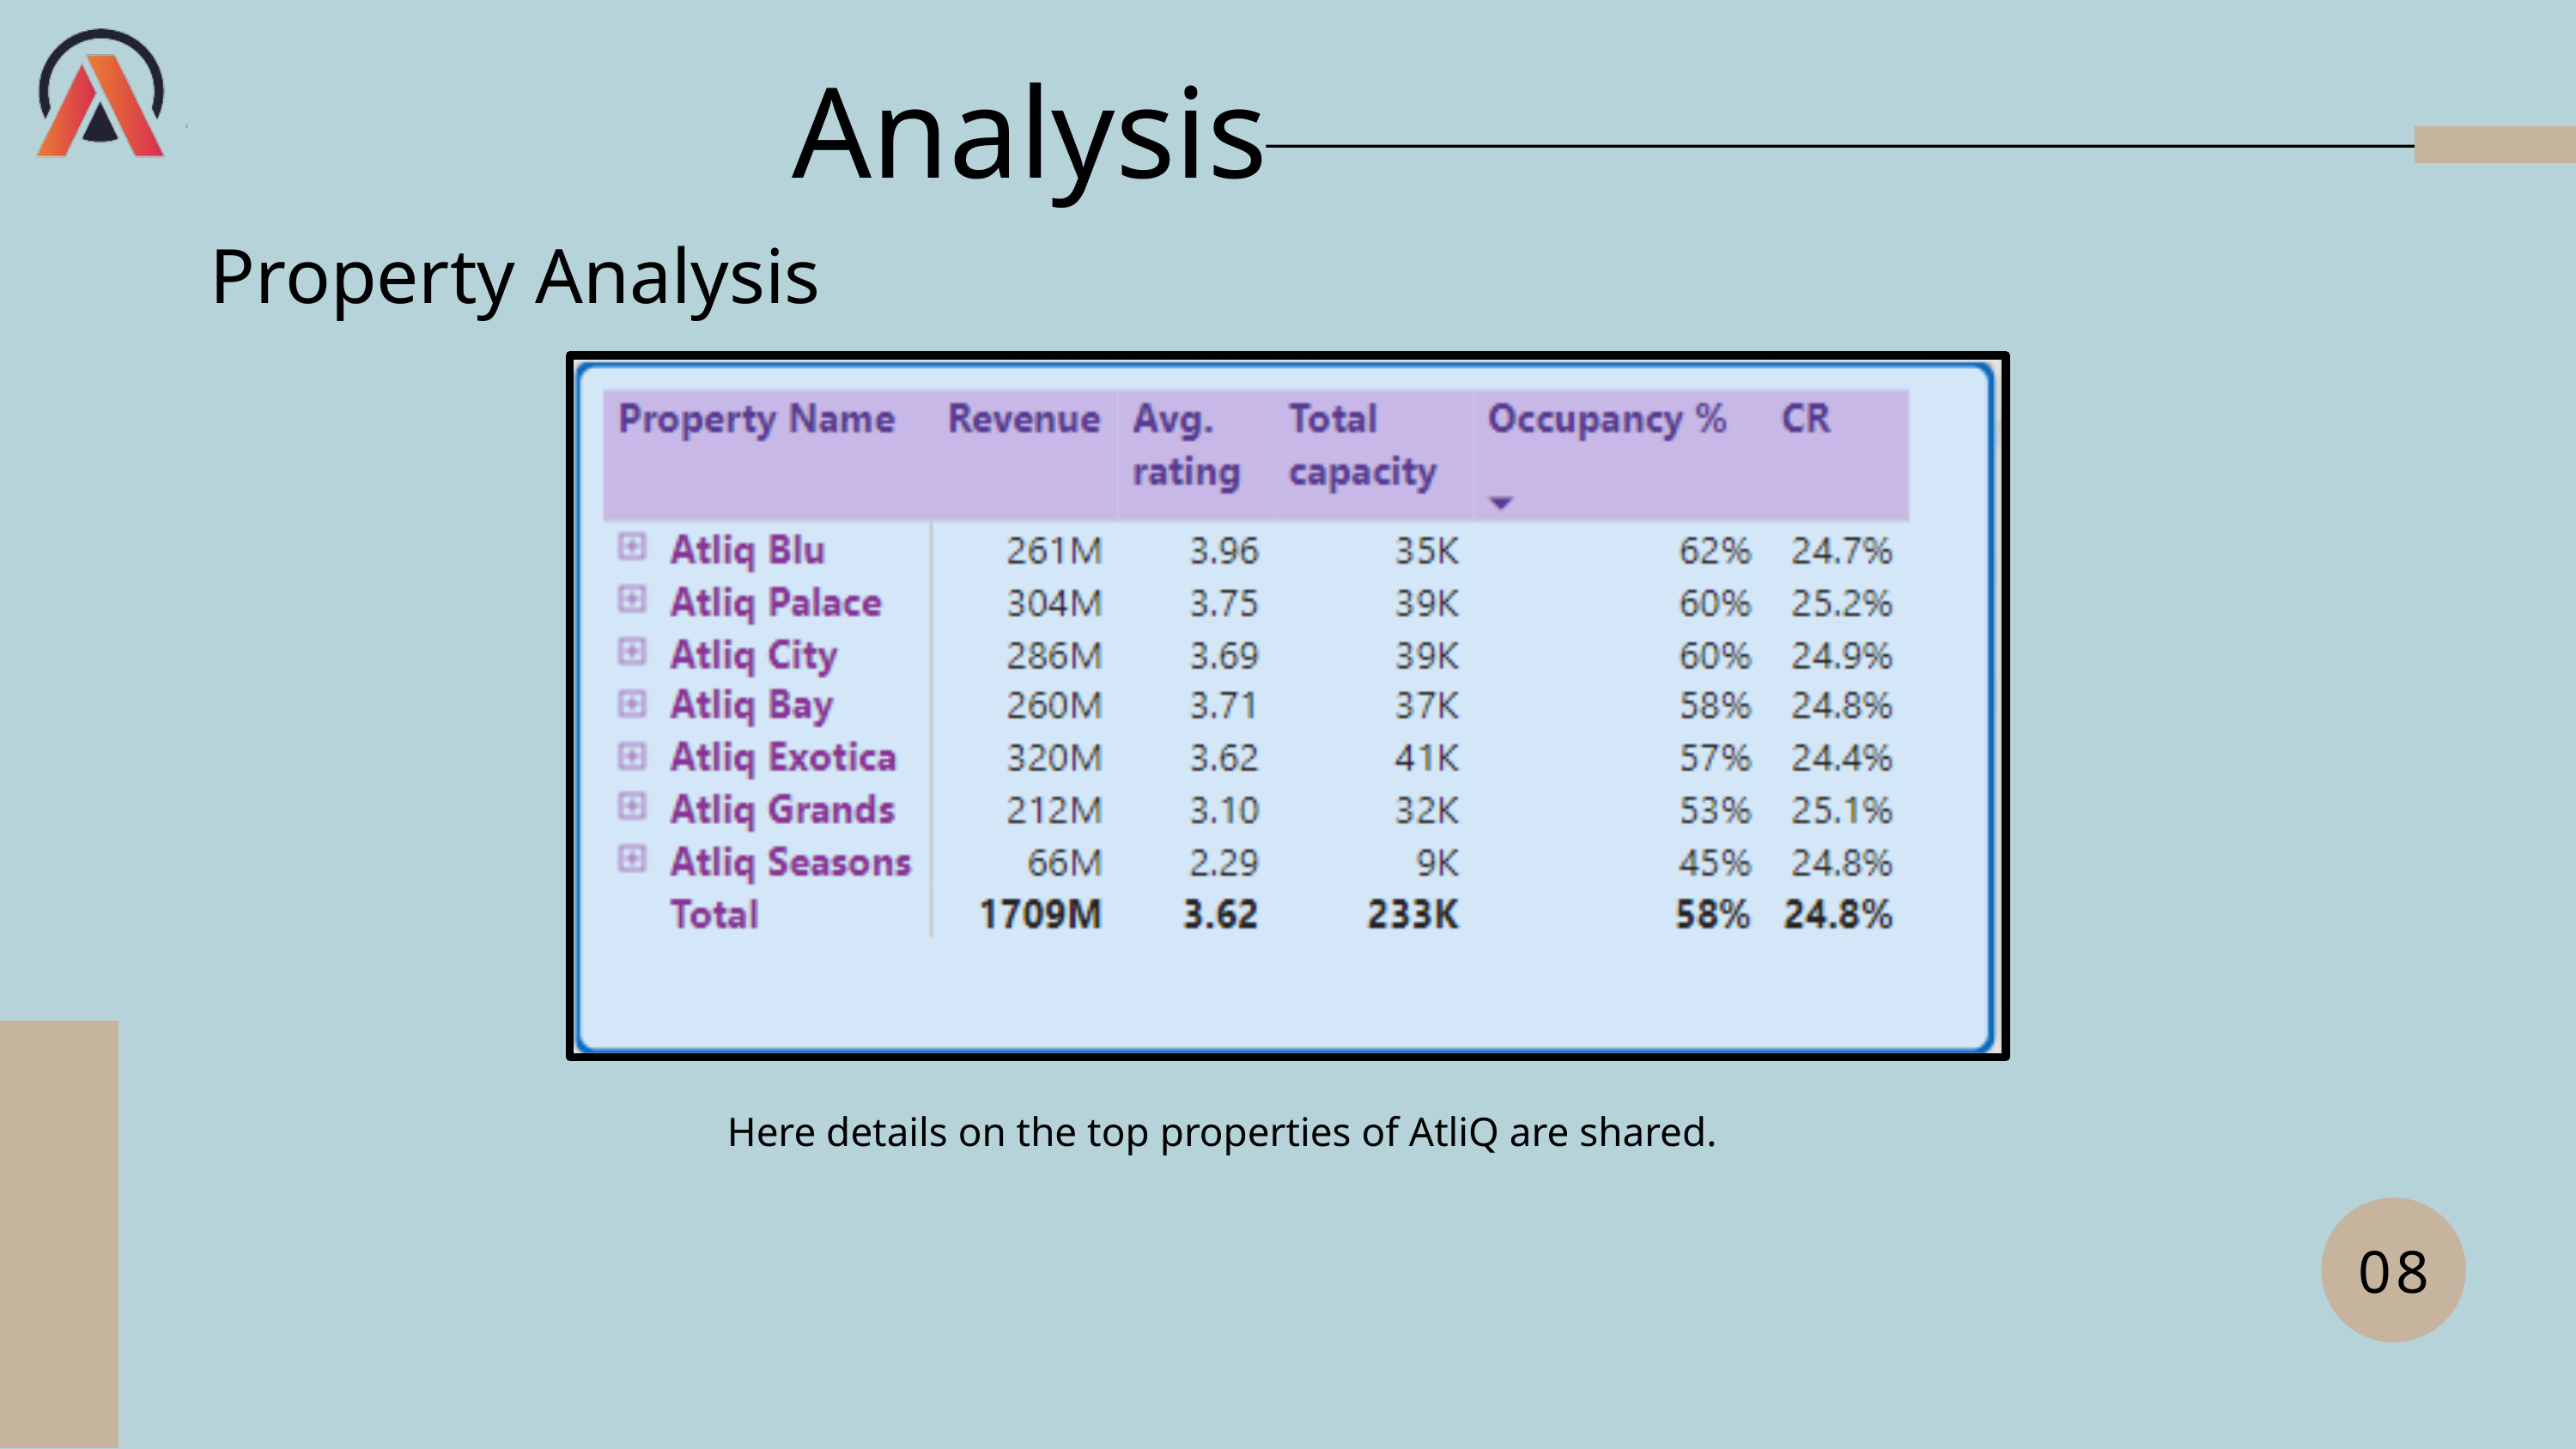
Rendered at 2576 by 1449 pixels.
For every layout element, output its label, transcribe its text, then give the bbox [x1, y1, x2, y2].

text_box Property Analysis [193, 213, 837, 319]
text_box Here details on the top properties of AtliQ are shared. [726, 1093, 2017, 1155]
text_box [2414, 125, 2576, 164]
text_box [569, 355, 2007, 1058]
text_box Analysis [792, 69, 1348, 203]
text_box [0, 0, 188, 188]
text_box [2320, 1197, 2467, 1343]
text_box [0, 1020, 119, 1449]
